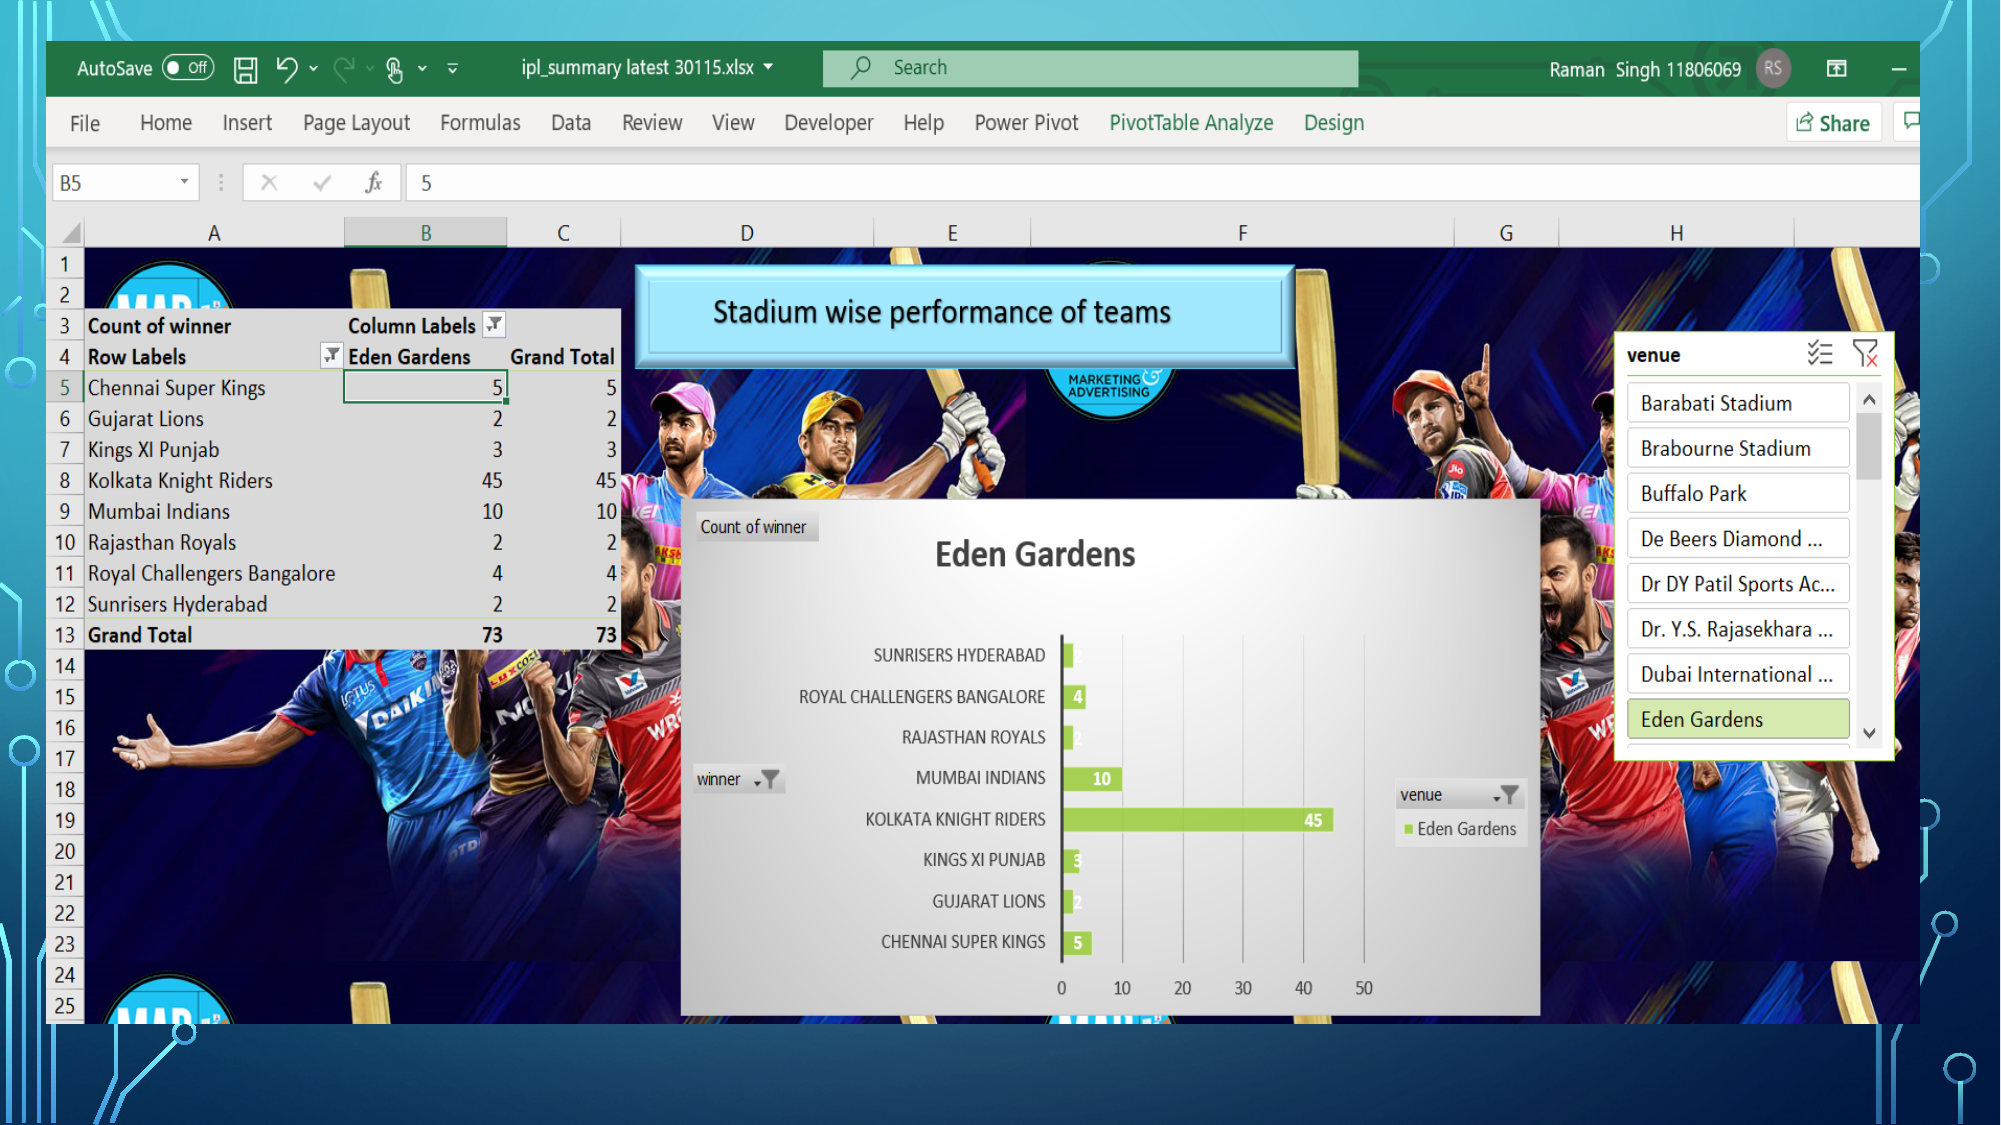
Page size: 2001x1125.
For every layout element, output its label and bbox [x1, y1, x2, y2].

list [45, 41, 1921, 1024]
